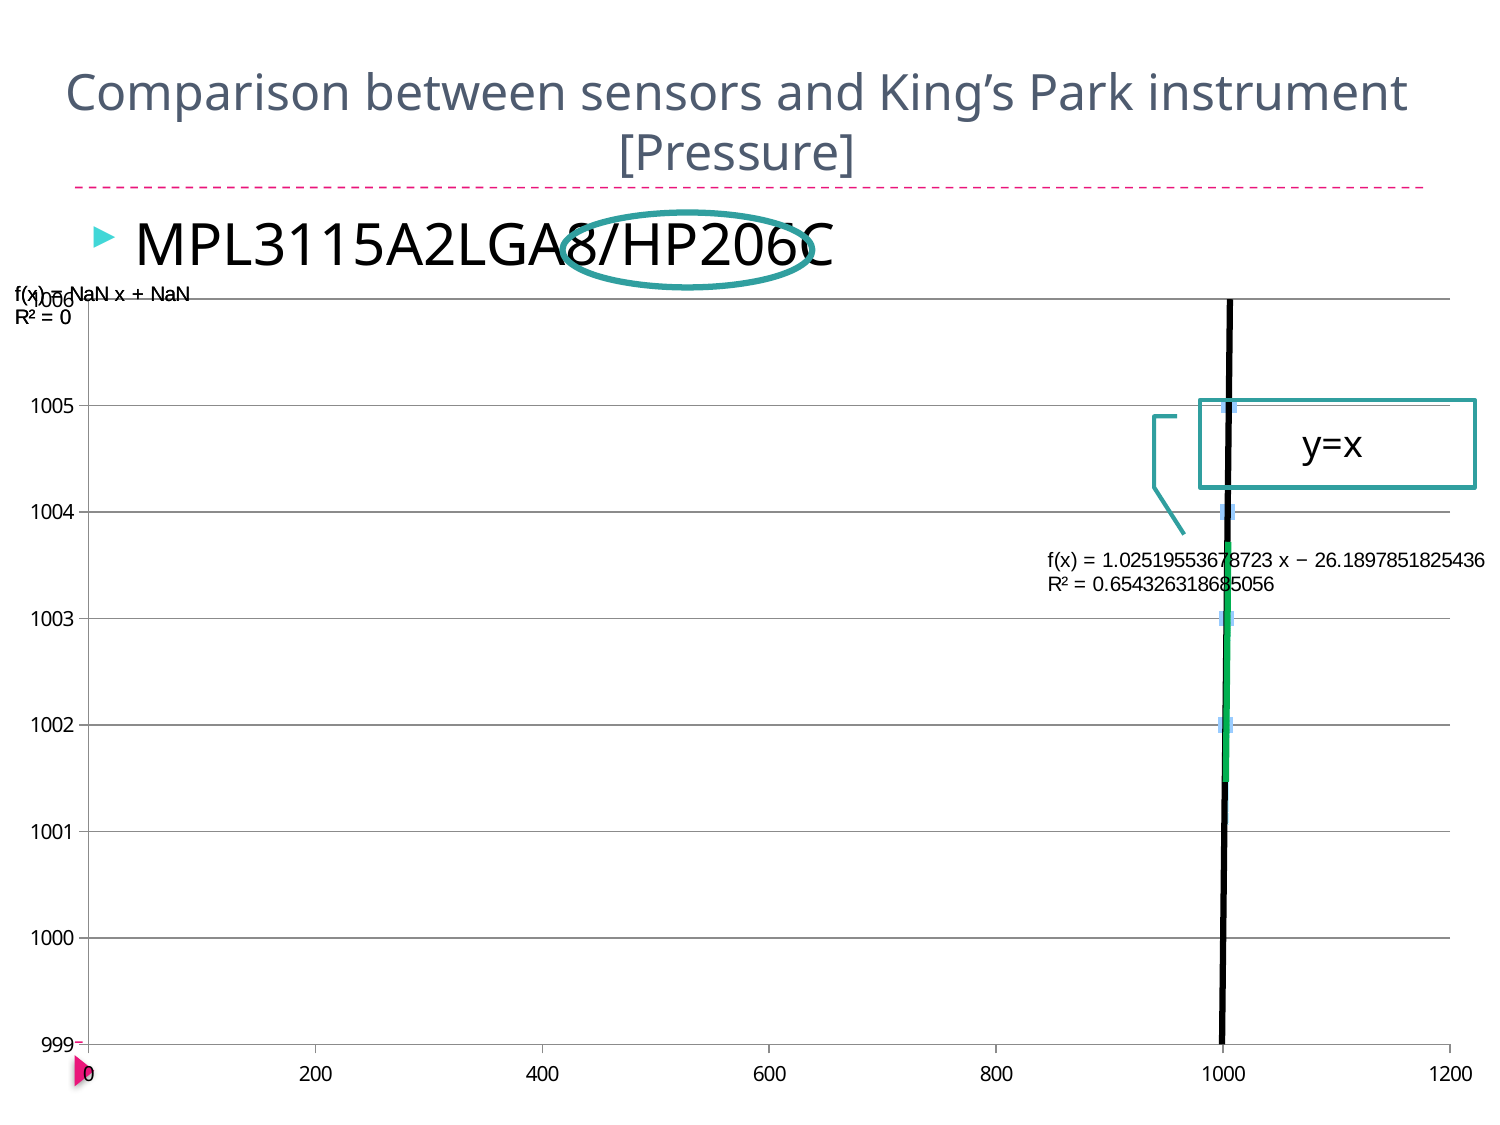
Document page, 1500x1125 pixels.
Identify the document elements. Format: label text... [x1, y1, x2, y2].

text_box Comparison between sensors and King’s Park instrument [Pressure] [0, 0, 1500, 188]
text_box [560, 210, 815, 273]
text_box MPL3115A2LGA8/HP206C [75, 200, 1425, 273]
chart [0, 274, 1500, 1117]
